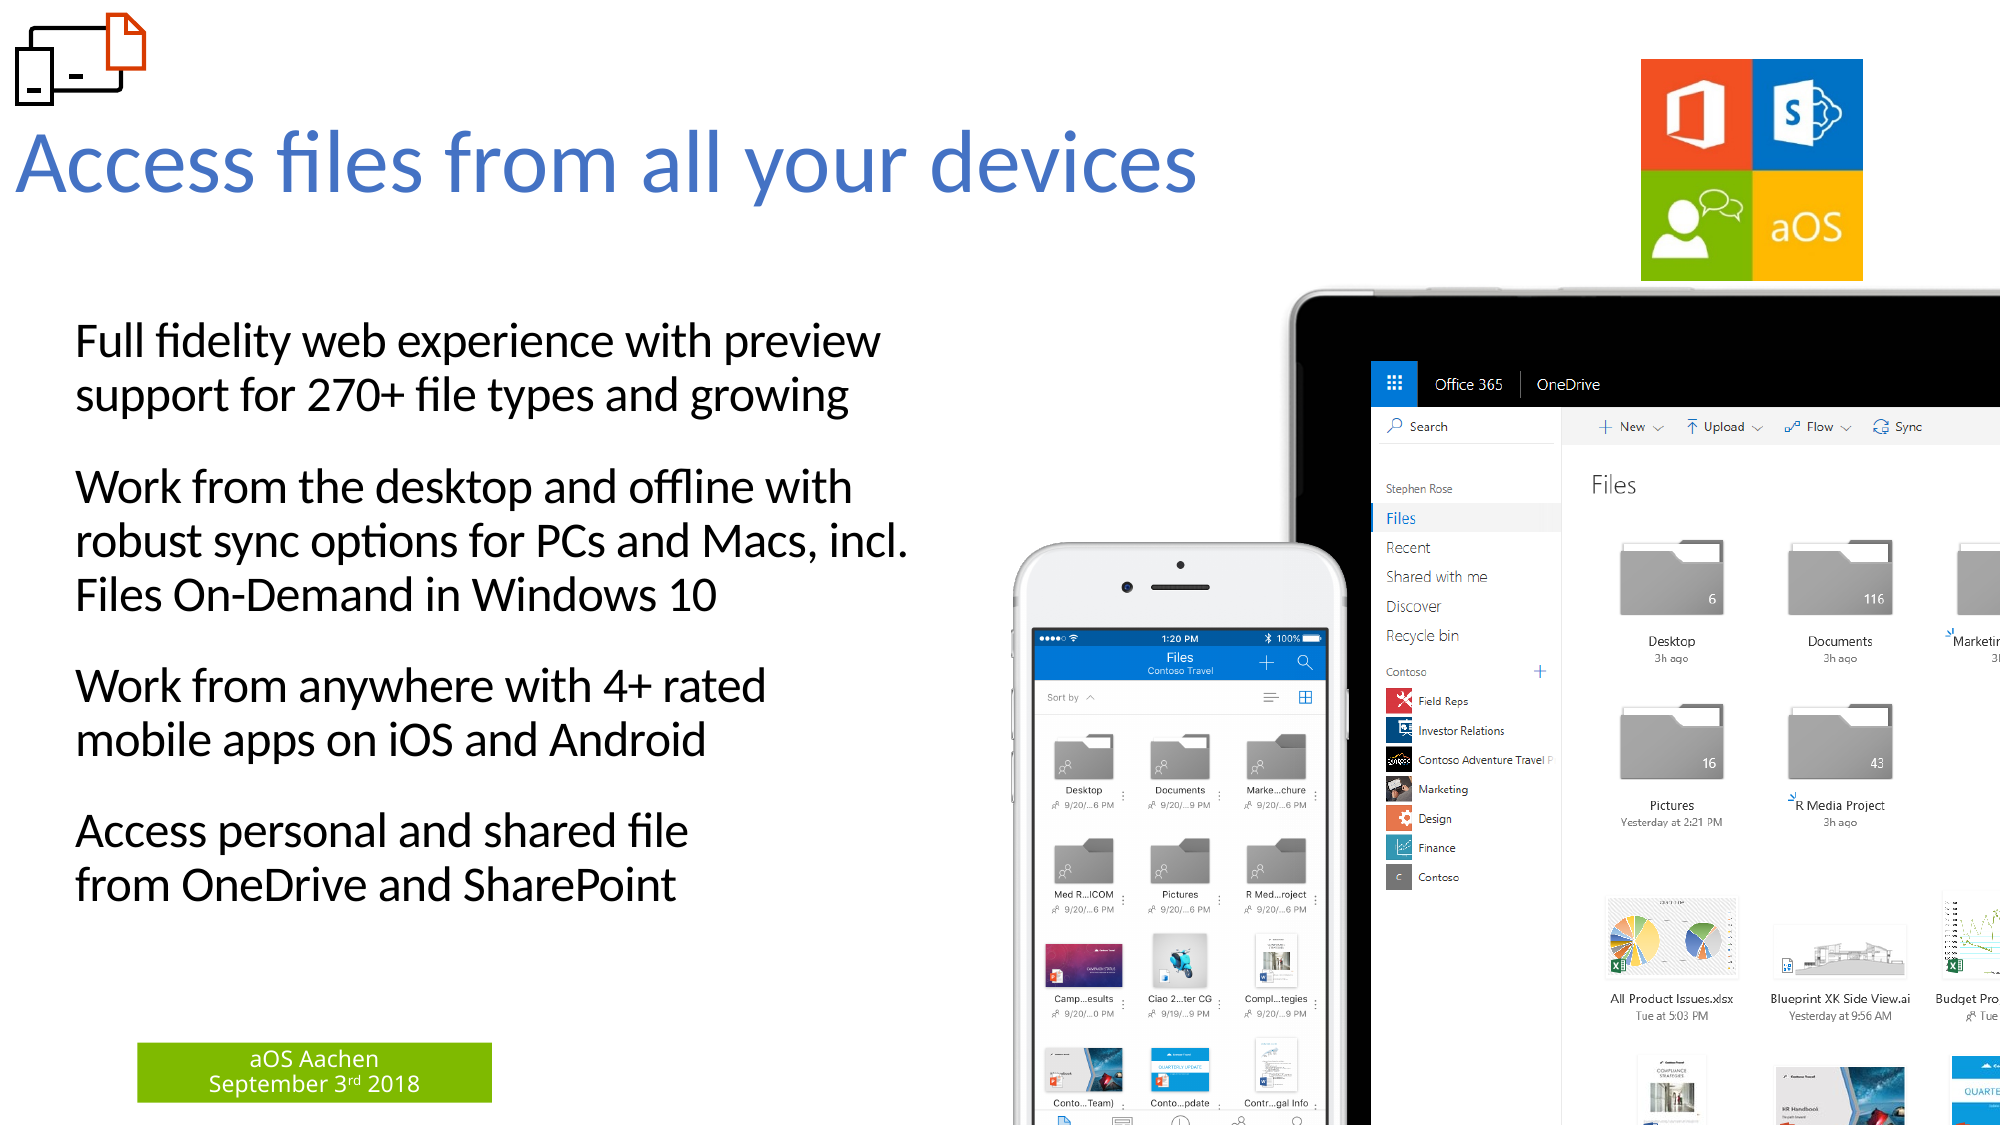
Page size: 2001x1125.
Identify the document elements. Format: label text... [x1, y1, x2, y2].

text_box Full fidelity web experience with preview support for 270+ file types and growing Work from the desktop and offline with robust sync options for PCs and Macs, incl. Files On-Demand in Windows 10 Work from anywhere with 4+ rated mobile apps on iOS and Android Access personal and shared file from OneDrive and SharePoint [45, 290, 945, 724]
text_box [17, 14, 144, 105]
picture [988, 59, 2000, 1125]
text_box Access files from all your devices [0, 59, 1640, 278]
